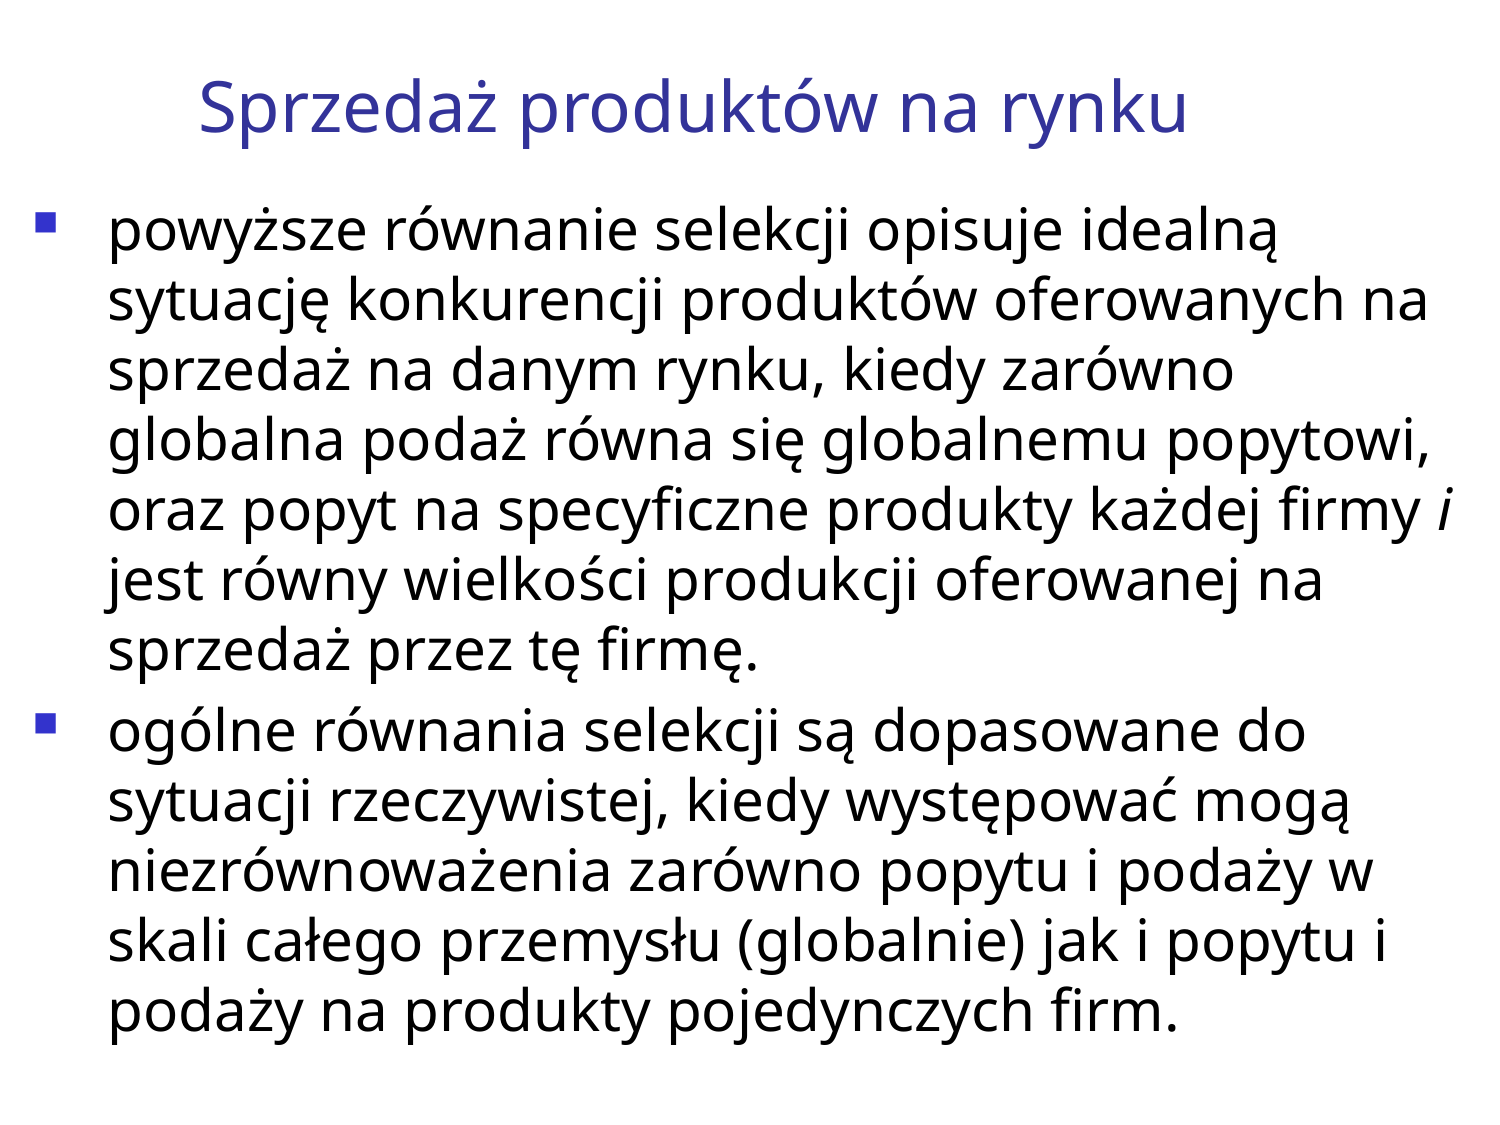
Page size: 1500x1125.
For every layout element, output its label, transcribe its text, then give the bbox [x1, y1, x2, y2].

list powyższe równanie selekcji opisuje idealną sytuację konkurencji produktów oferowanych na sprzedaż na danym rynku, kiedy zarówno globalna podaż równa się globalnemu popytowi, oraz popyt na specyficzne produkty każdej firmy i jest równy wielkości produkcji oferowanej na sprzedaż przez tę firmę. ogólne równania selekcji są dopasowane do sytuacji rzeczywistej, kiedy występować mogą niezrównoważenia zarówno popytu i podaży w skali całego przemysłu (globalnie) jak i popytu i podaży na produkty pojedynczych firm. [17, 184, 1469, 1006]
title Sprzedaż produktów na rynku [183, 54, 1459, 155]
